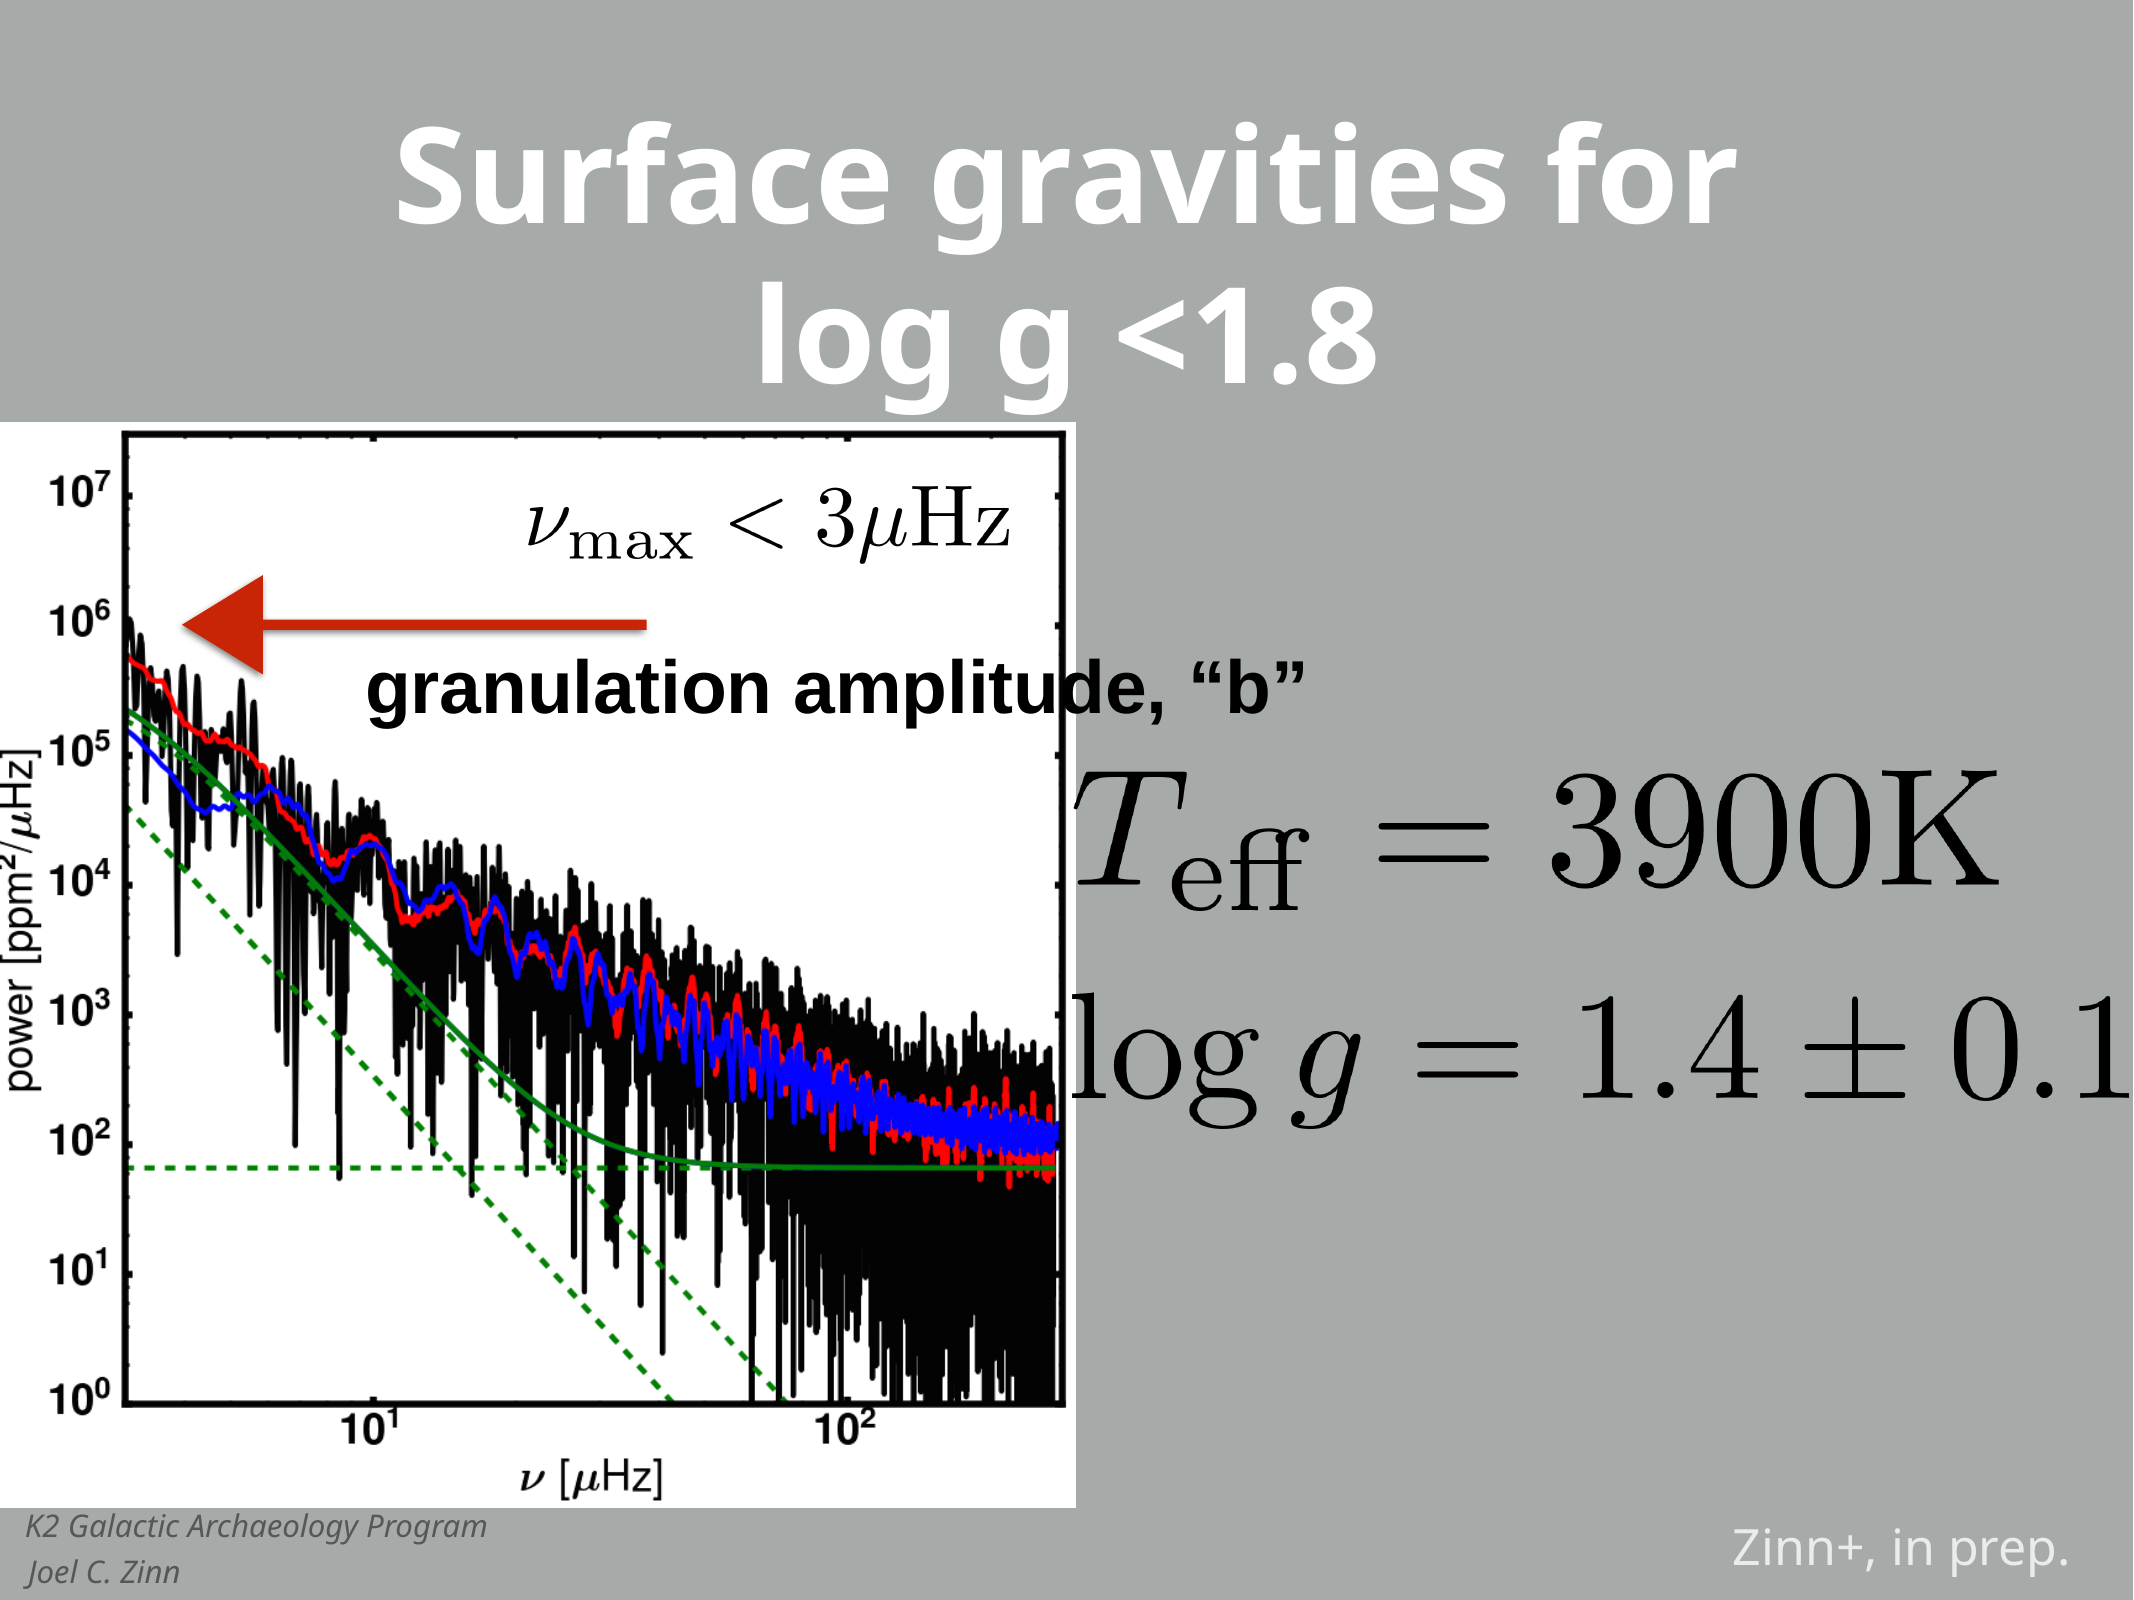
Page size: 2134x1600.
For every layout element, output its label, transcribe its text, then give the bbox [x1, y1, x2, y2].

text_box K2 Galactic Archaeology Program [24, 1516, 489, 1544]
picture [0, 421, 2129, 1508]
text_box Joel C. Zinn [19, 1552, 182, 1590]
title Surface gravities for log g <1.8 [155, 72, 1978, 428]
text_box granulation amplitude, “b” [1081, 630, 1319, 737]
text_box Zinn+, in prep. [1732, 1515, 2072, 1576]
